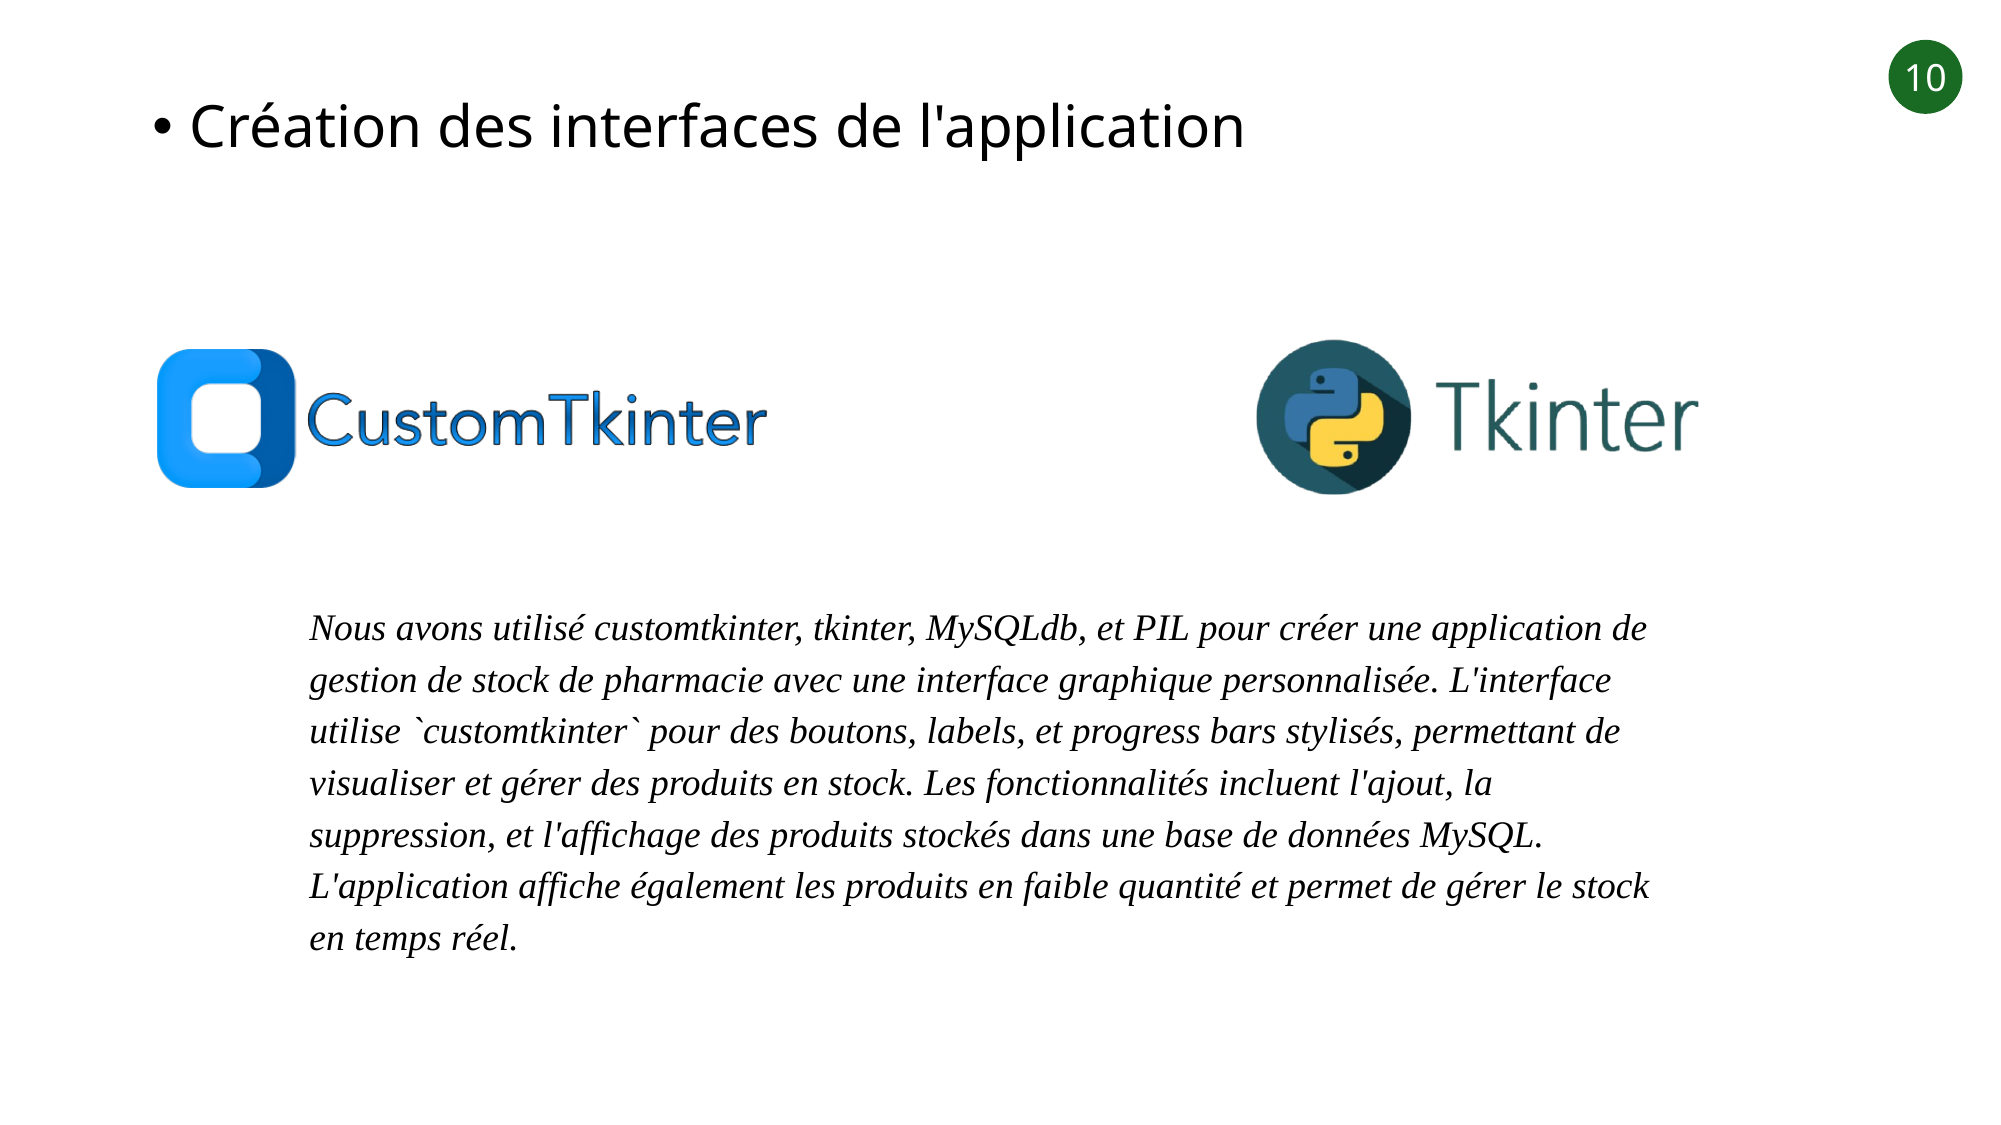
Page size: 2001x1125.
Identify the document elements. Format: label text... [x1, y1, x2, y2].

list Création des interfaces de l'application [137, 89, 1863, 1014]
text_box Nous avons utilisé customtkinter, tkinter, MySQLdb, et PIL pour créer une application de gestion de stock de pharmacie avec une interface graphique personnalisée. L'interface utilise `customtkinter` pour des boutons, labels, et progress bars stylisés, permettant de visualiser et gérer des produits en stock. Les fonctionnalités incluent l'ajout, la suppression, et l'affichage des produits stockés dans une base de données MySQL. L'application affiche également les produits en faible quantité et permet de gérer le stock en temps réel. [294, 588, 1706, 966]
text_box 10 [1886, 38, 1965, 116]
picture [156, 349, 800, 489]
picture [1241, 277, 1717, 563]
